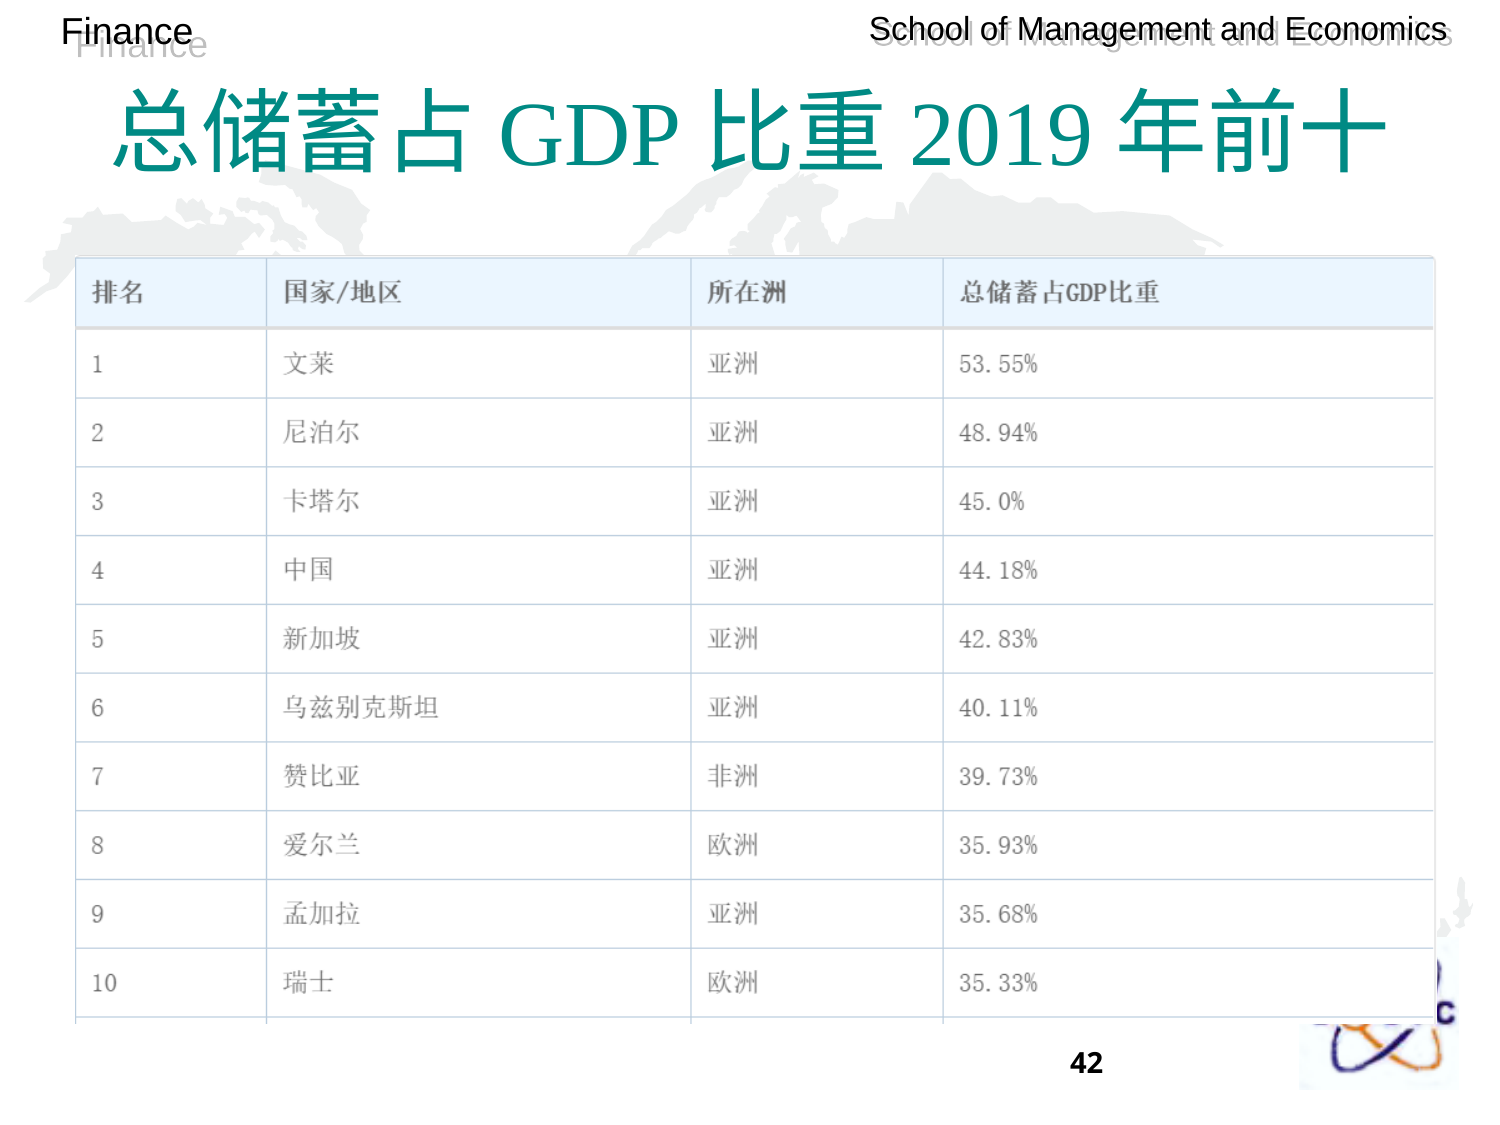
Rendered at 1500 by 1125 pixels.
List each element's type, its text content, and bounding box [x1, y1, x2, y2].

picture [74, 255, 1459, 1090]
title 总储蓄占GDP比重2019年前十 [75, 66, 1425, 233]
